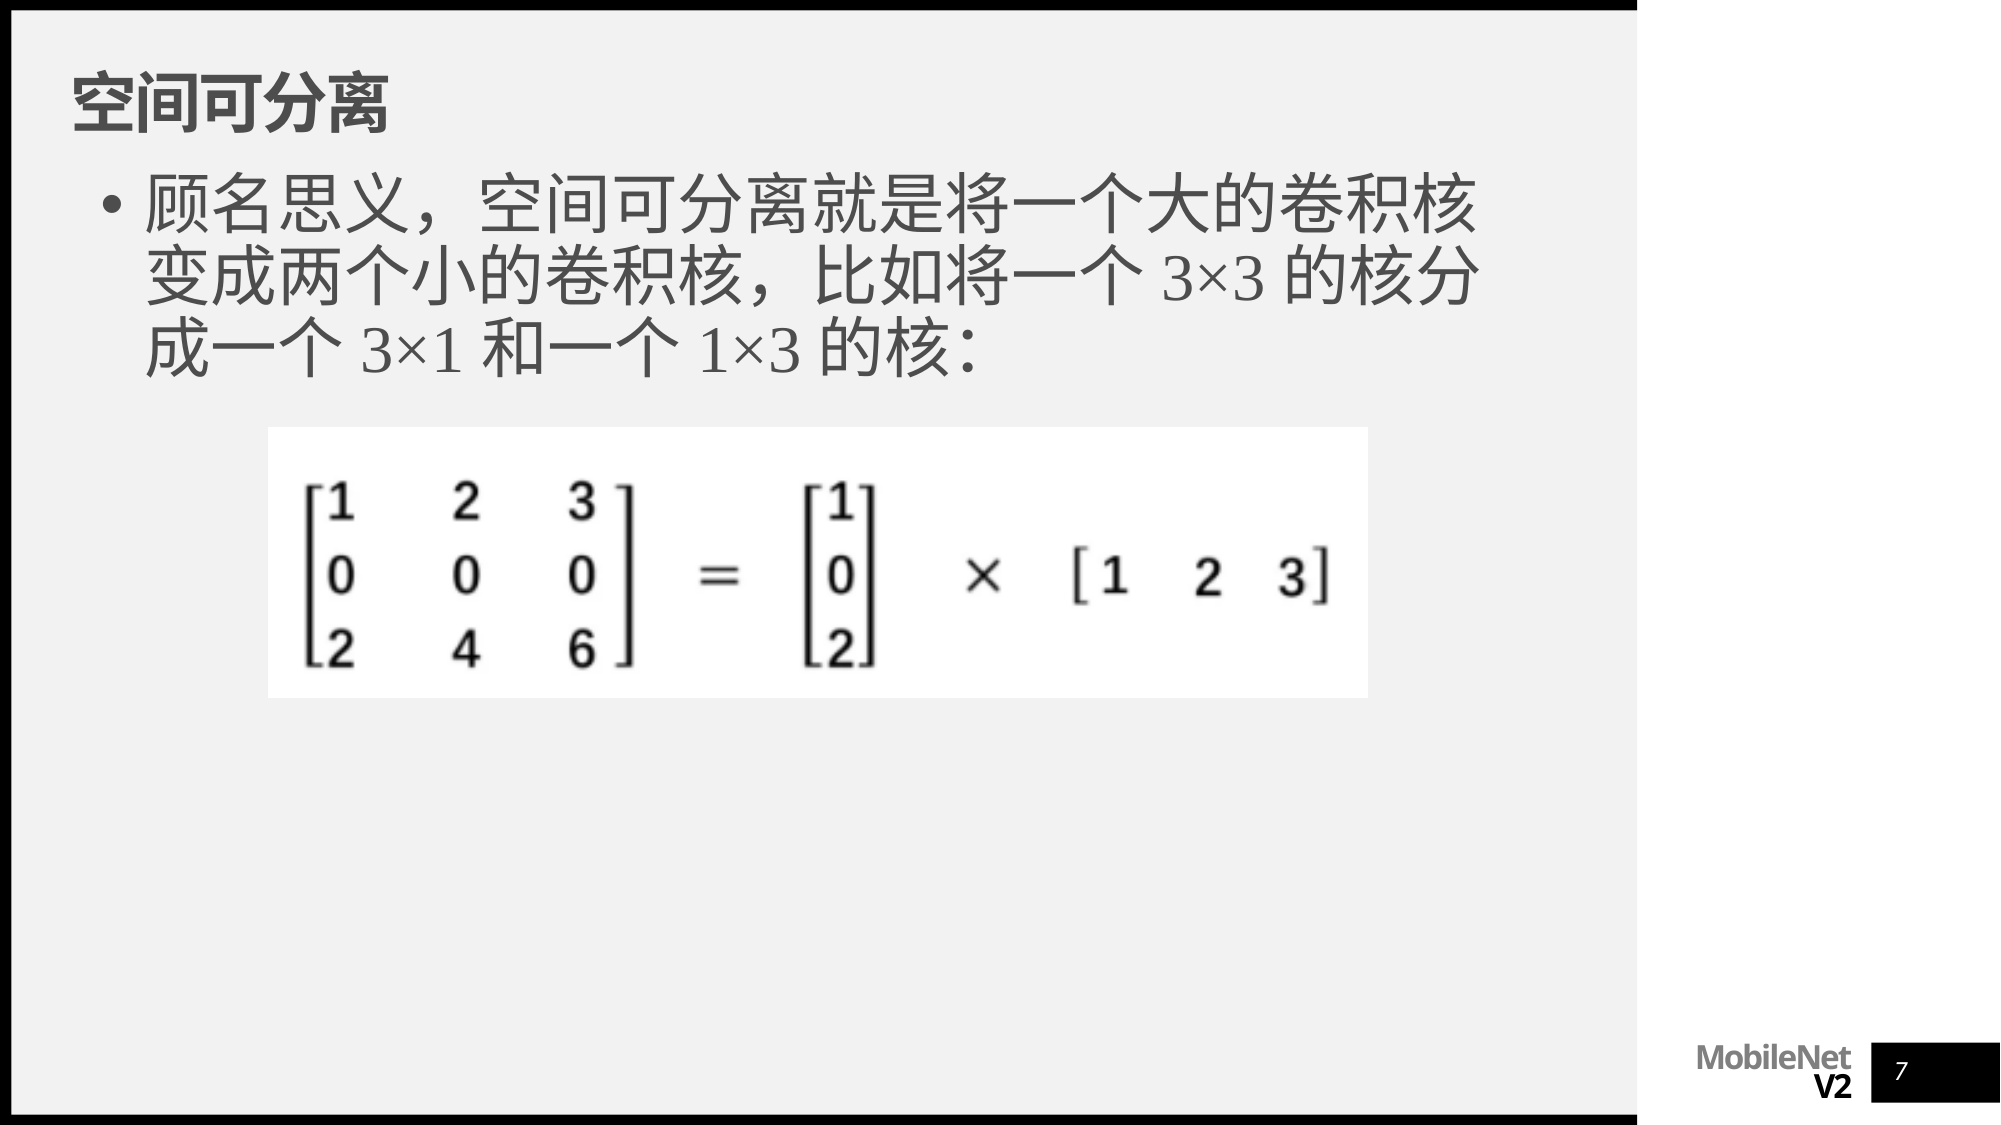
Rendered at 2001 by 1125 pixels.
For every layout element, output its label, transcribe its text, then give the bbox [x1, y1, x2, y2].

picture [268, 427, 1368, 698]
list 顾名思义，空间可分离就是将一个大的卷积核变成两个小的卷积核，比如将一个3×3的核分成一个3×1和一个1×3的核： [70, 141, 1569, 412]
title 空间可分离 [70, 70, 1569, 141]
slide_number 7 [1877, 1050, 1924, 1096]
